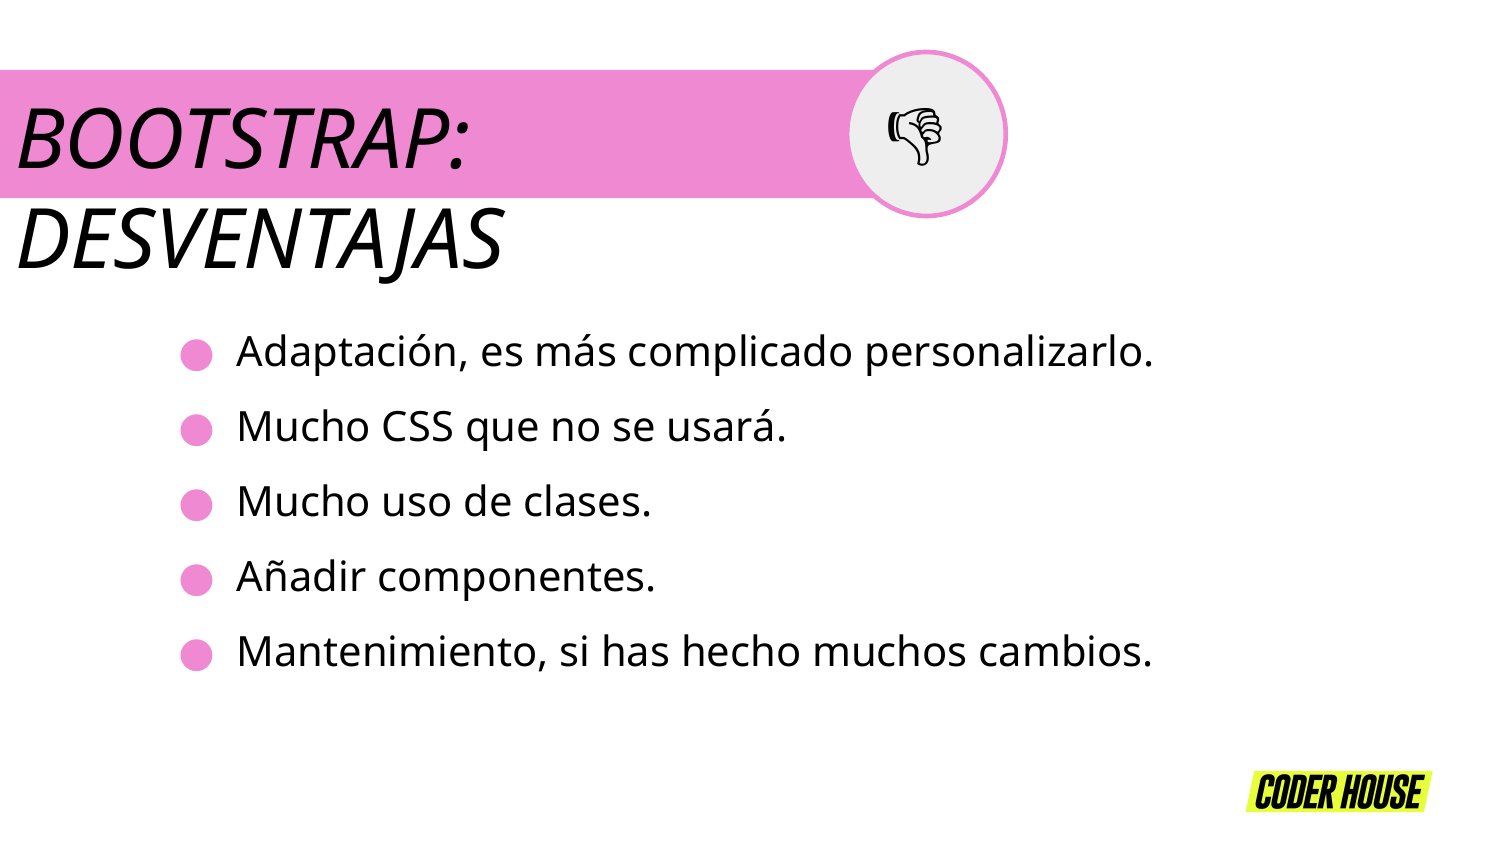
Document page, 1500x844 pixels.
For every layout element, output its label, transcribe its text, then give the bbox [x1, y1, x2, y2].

text_box 👎 [847, 51, 1006, 217]
picture [1241, 764, 1437, 819]
text_box Adaptación, es más complicado personalizarlo. Mucho CSS que no se usará. Mucho uso de clases. Añadir componentes. Mantenimiento, si has hecho muchos cambios. [146, 398, 1242, 674]
text_box BOOTSTRAP: DESVENTAJAS [0, 69, 876, 199]
